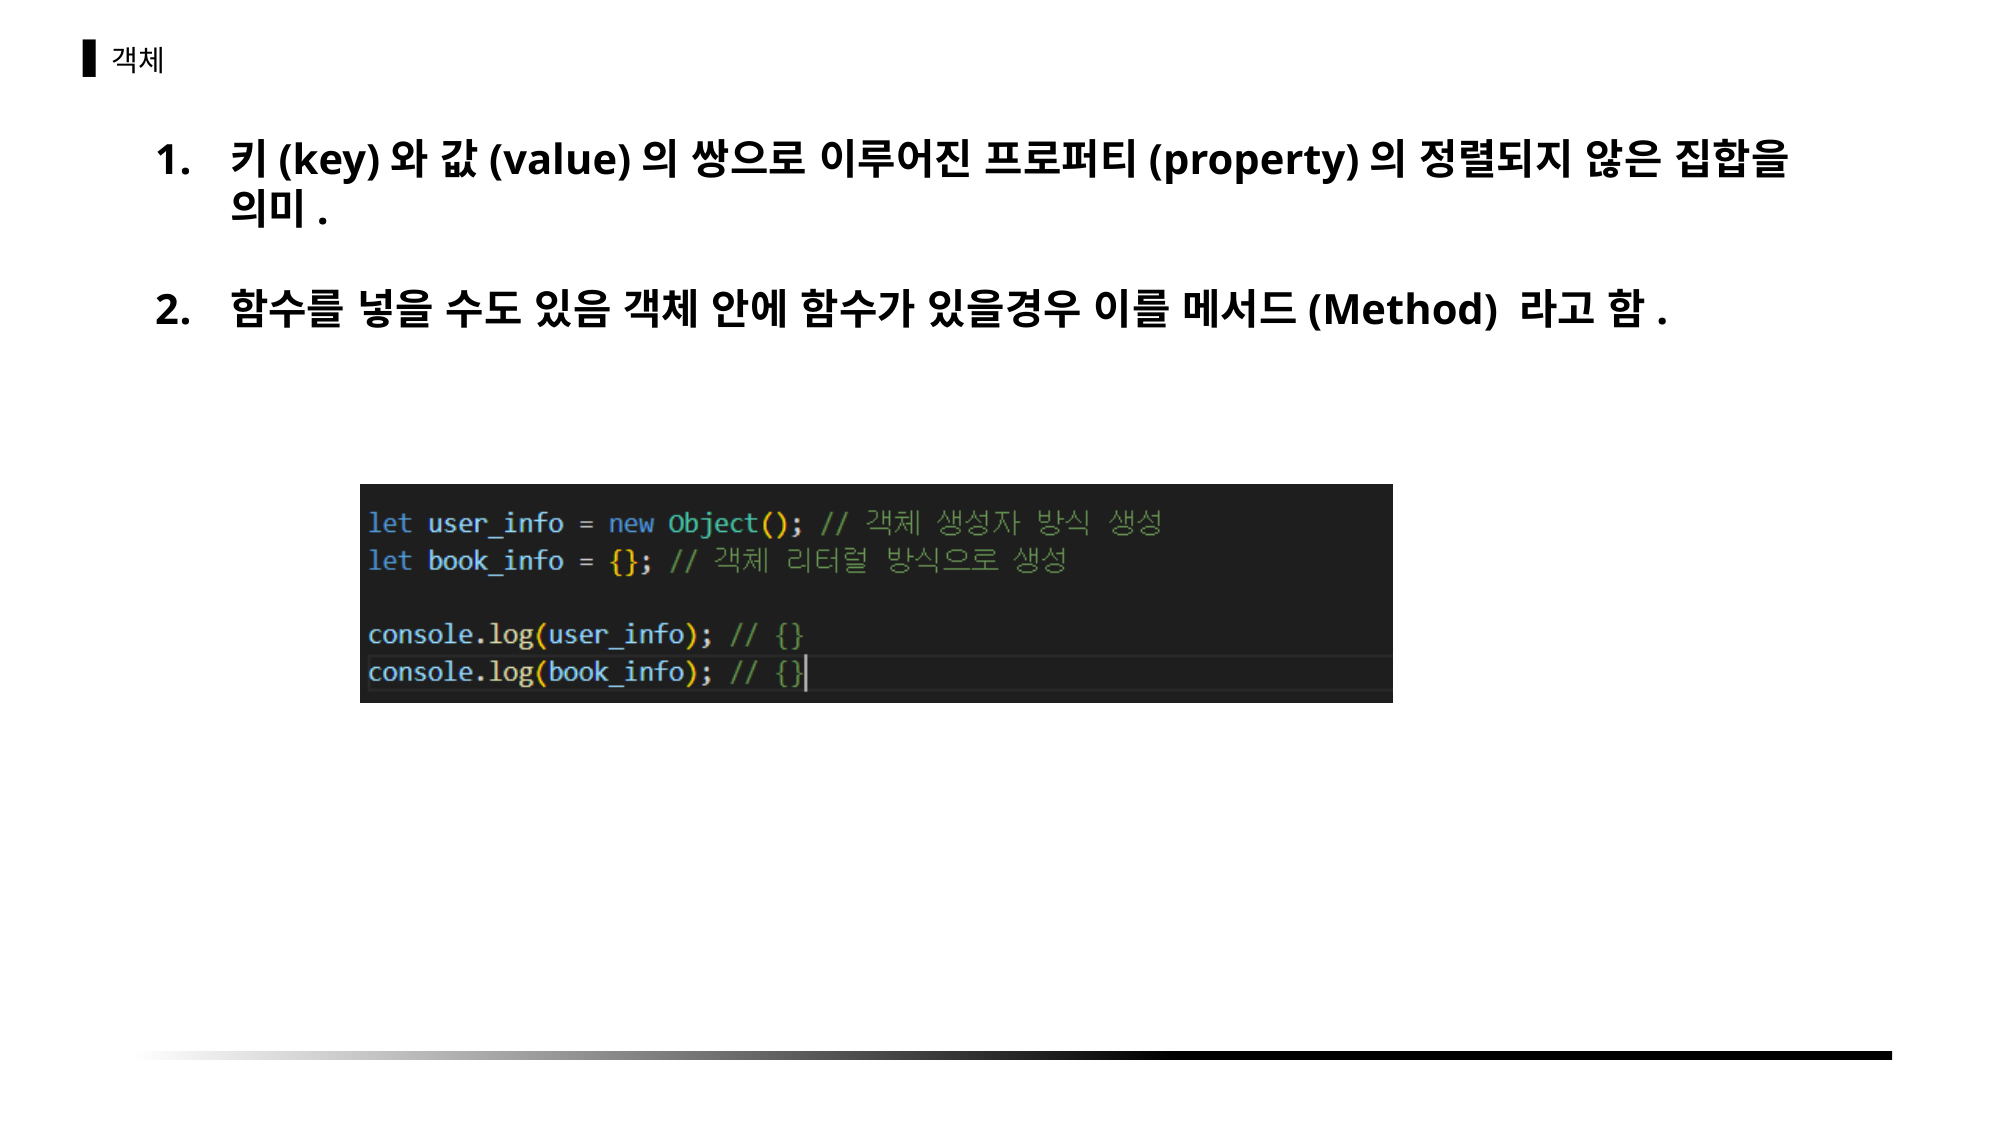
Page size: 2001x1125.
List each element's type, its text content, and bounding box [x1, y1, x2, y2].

picture [360, 483, 1393, 704]
text_box 객체 [96, 34, 495, 85]
text_box 키(key)와 값(value)의 쌍으로 이루어진 프로퍼티(property)의 정렬되지 않은 집합을 의미. 함수를 넣을 수도 있음 객체 안에 함수가 있을경우 이를 메서드(Method) 라고 함. [117, 118, 1846, 389]
picture [83, 40, 96, 77]
